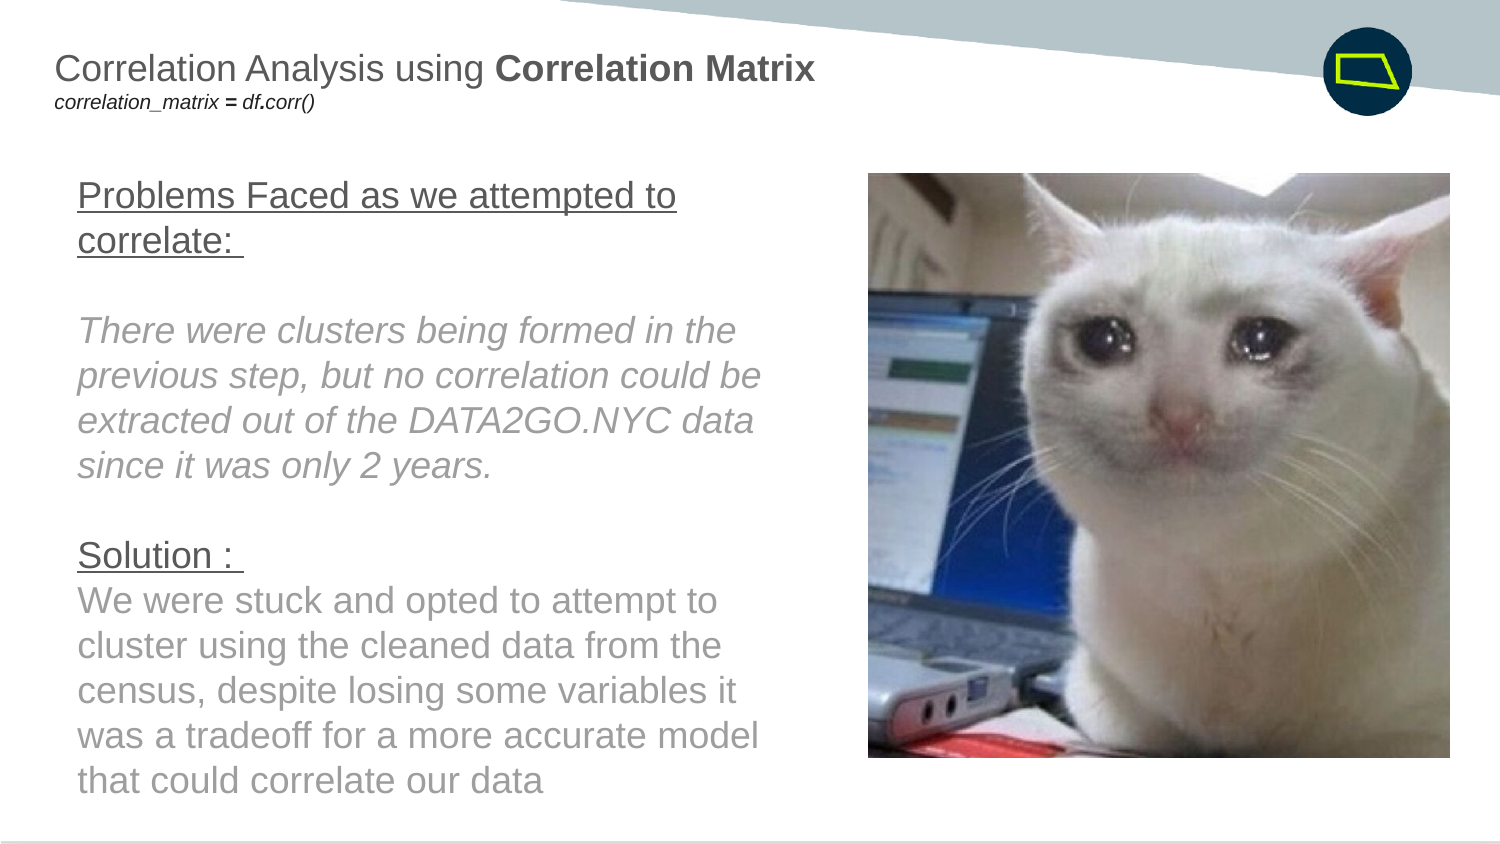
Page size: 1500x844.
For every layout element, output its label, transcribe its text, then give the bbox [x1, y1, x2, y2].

text_box Correlation Analysis using Correlation Matrix correlation_matrix = df.corr() [39, 28, 1131, 133]
text_box Problems Faced as we attempted to correlate: There were clusters being formed in the previous step, but no correlation could be extracted out of the DATA2GO.NYC data since it was only 2 years. Solution : We were stuck and opted to attempt to cluster using the cleaned data from the census, despite losing some variables it was a tradeoff for a more accurate model that could correlate our data [62, 155, 808, 758]
picture [0, 0, 1500, 844]
